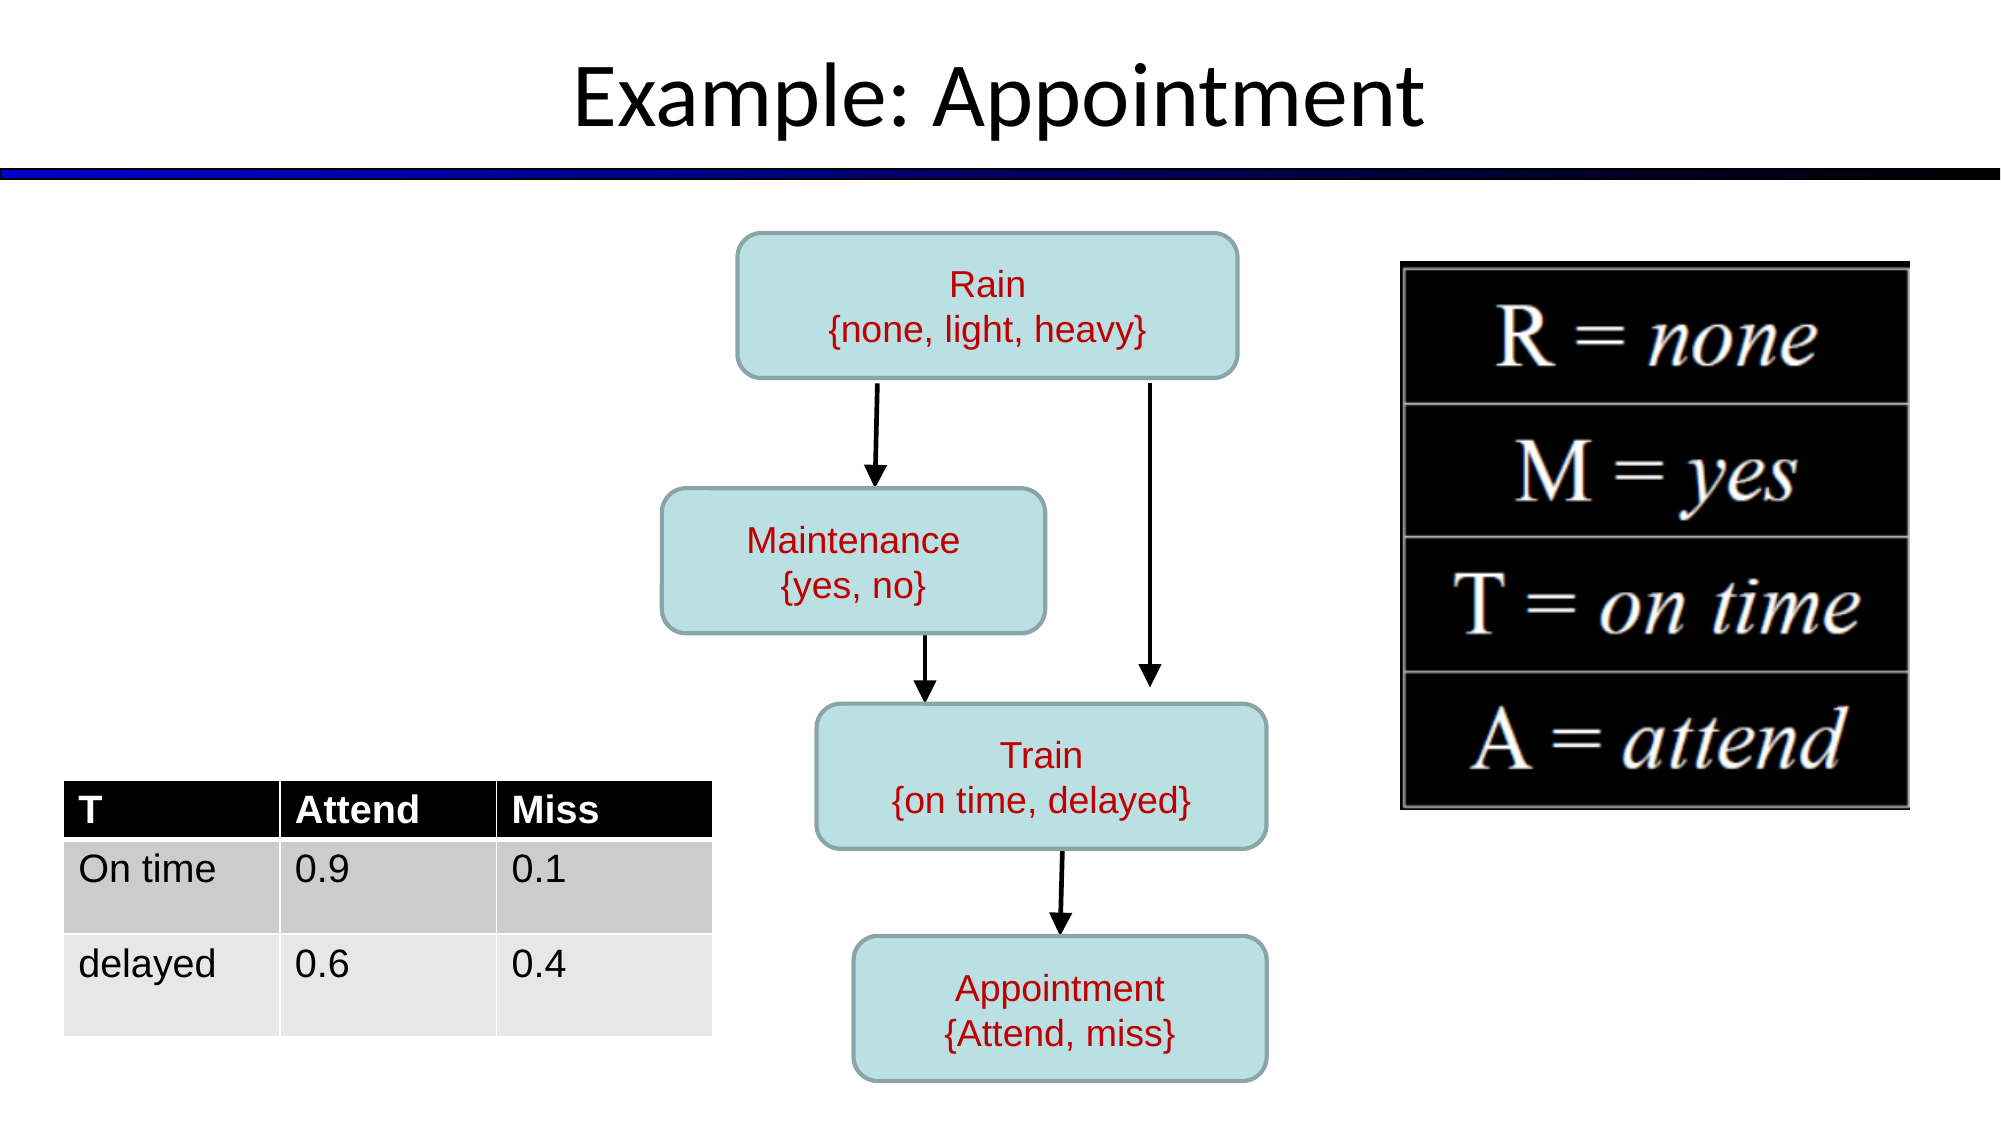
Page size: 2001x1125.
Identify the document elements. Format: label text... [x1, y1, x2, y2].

table_cell 0.4 [497, 935, 712, 1036]
table_header Attend [281, 781, 496, 837]
table_cell 0.1 [497, 842, 712, 933]
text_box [874, 383, 878, 489]
picture [1399, 260, 1910, 810]
table_cell 0.6 [281, 935, 496, 1036]
text_box Rain {none, light, heavy} [735, 230, 1240, 381]
table_header T [64, 781, 279, 837]
text_box Maintenance {yes, no} [659, 486, 1048, 636]
table_cell delayed [64, 935, 279, 1036]
text_box Appointment {Attend, miss} [851, 933, 1269, 1084]
table_header Miss [497, 781, 712, 837]
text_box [1059, 848, 1063, 937]
table_cell On time [64, 842, 279, 933]
text_box Train {on time, delayed} [814, 701, 1269, 851]
table_cell 0.9 [281, 842, 496, 933]
title Example: Appointment [0, 0, 2000, 184]
